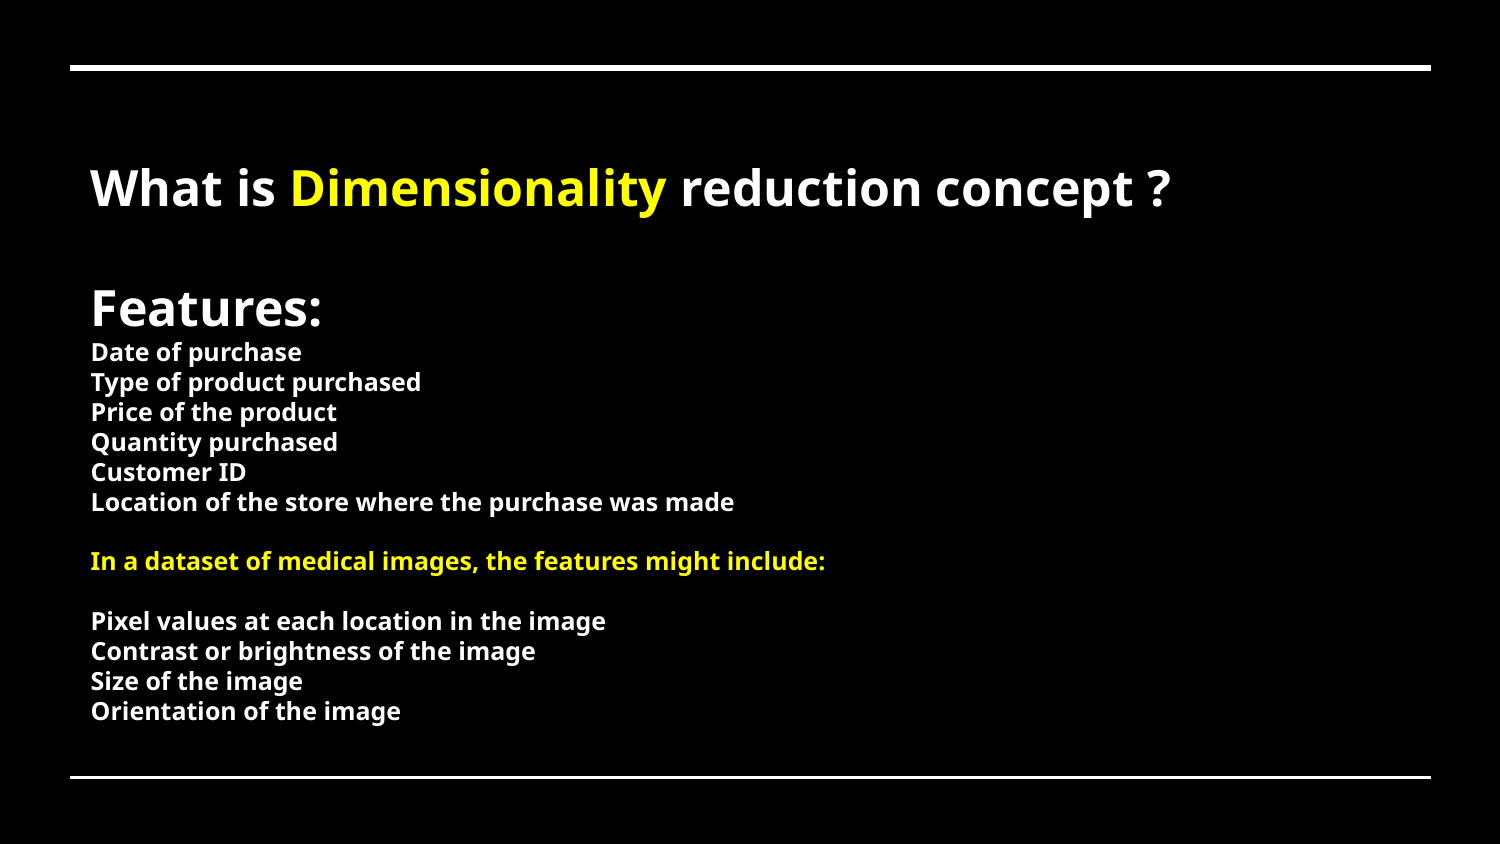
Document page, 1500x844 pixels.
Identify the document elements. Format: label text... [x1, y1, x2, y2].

title What is Dimensionality reduction concept ? Features: Date of purchase Type of product purchased Price of the product Quantity purchased Customer ID Location of the store where the purchase was made In a dataset of medical images, the features might include: Pixel values at each location in the image Contrast or brightness of the image Size of the image Orientation of the image [75, 331, 1252, 551]
